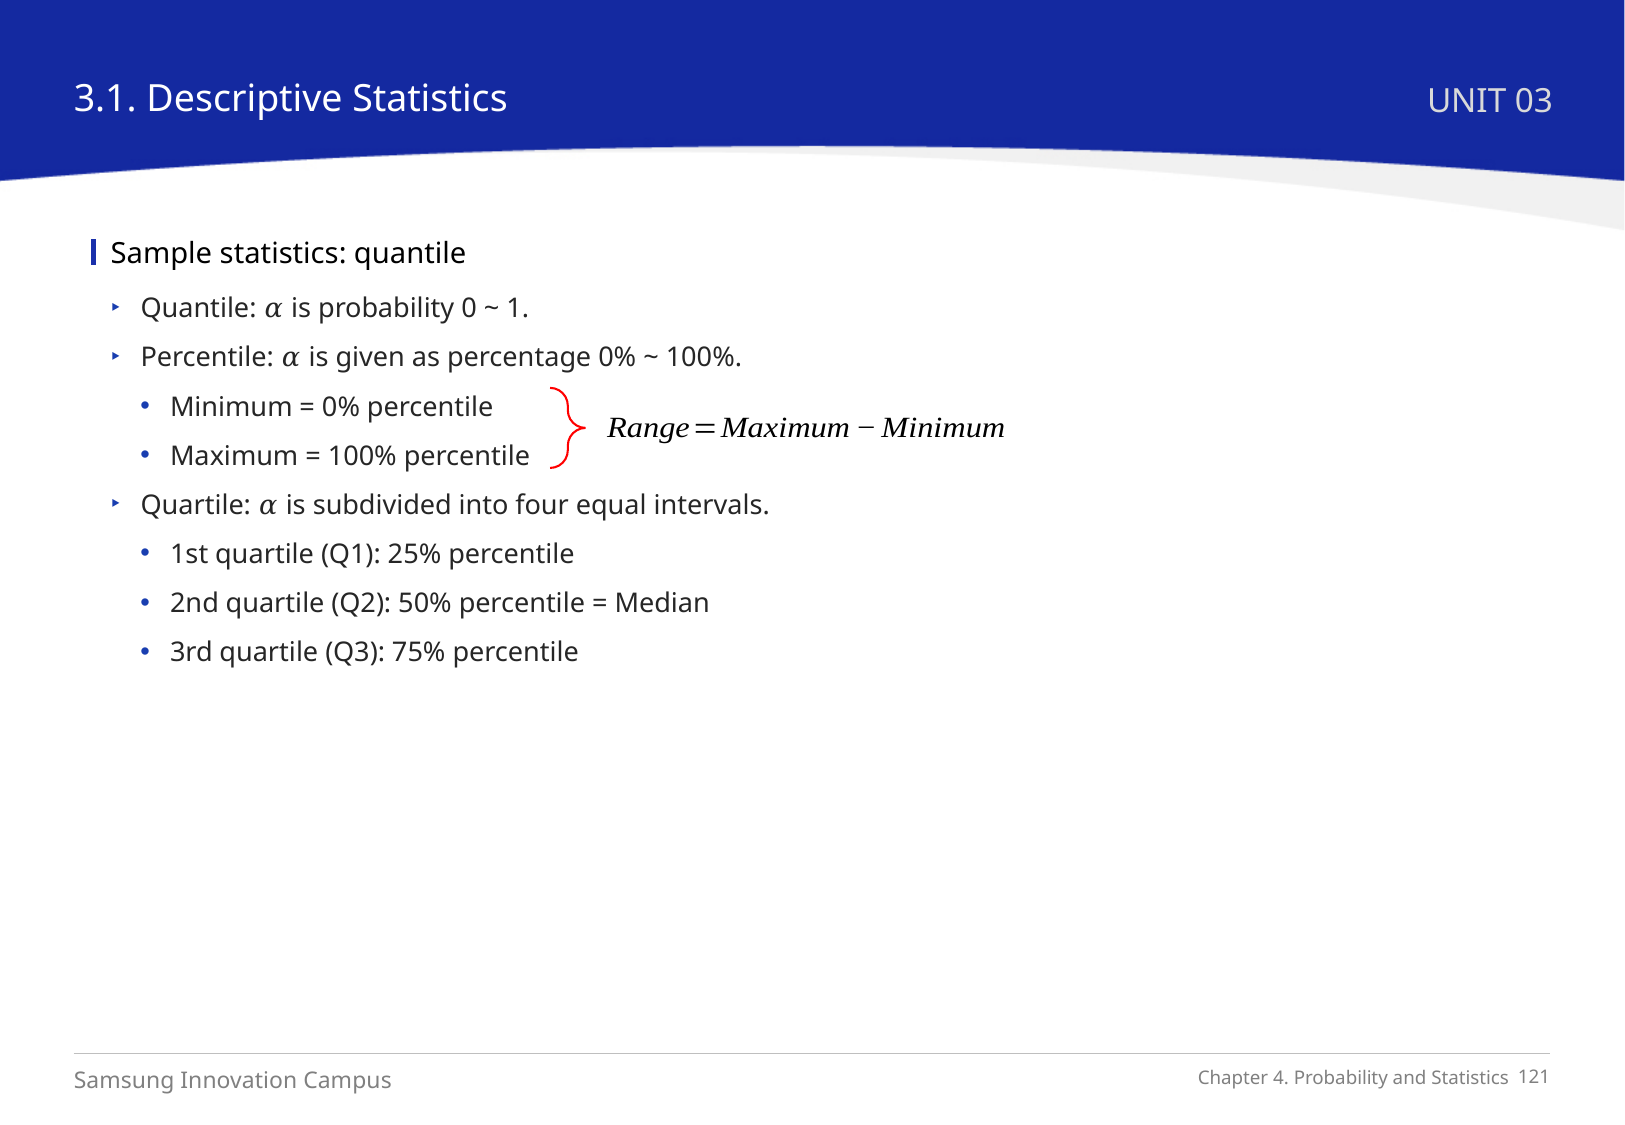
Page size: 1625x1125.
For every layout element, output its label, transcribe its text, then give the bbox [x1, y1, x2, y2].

picture [0, 0, 1625, 1125]
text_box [550, 387, 1008, 468]
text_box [73, 73, 1554, 120]
text_box Quantile: 𝛼 is probability 0 ~ 1. Percentile: 𝛼 is given as percentage 0% ~ 100%. Minimum = 0% percentile Maximum = 100% percentile Quartile: 𝛼 is subdivided into four equal intervals. 1st quartile (Q1): 25% percentile 2nd quartile (Q2): 50% percentile = Median 3rd quartile (Q3): 75% percentile [110, 278, 1528, 680]
text_box Sample statistics: quantile [91, 233, 1599, 270]
